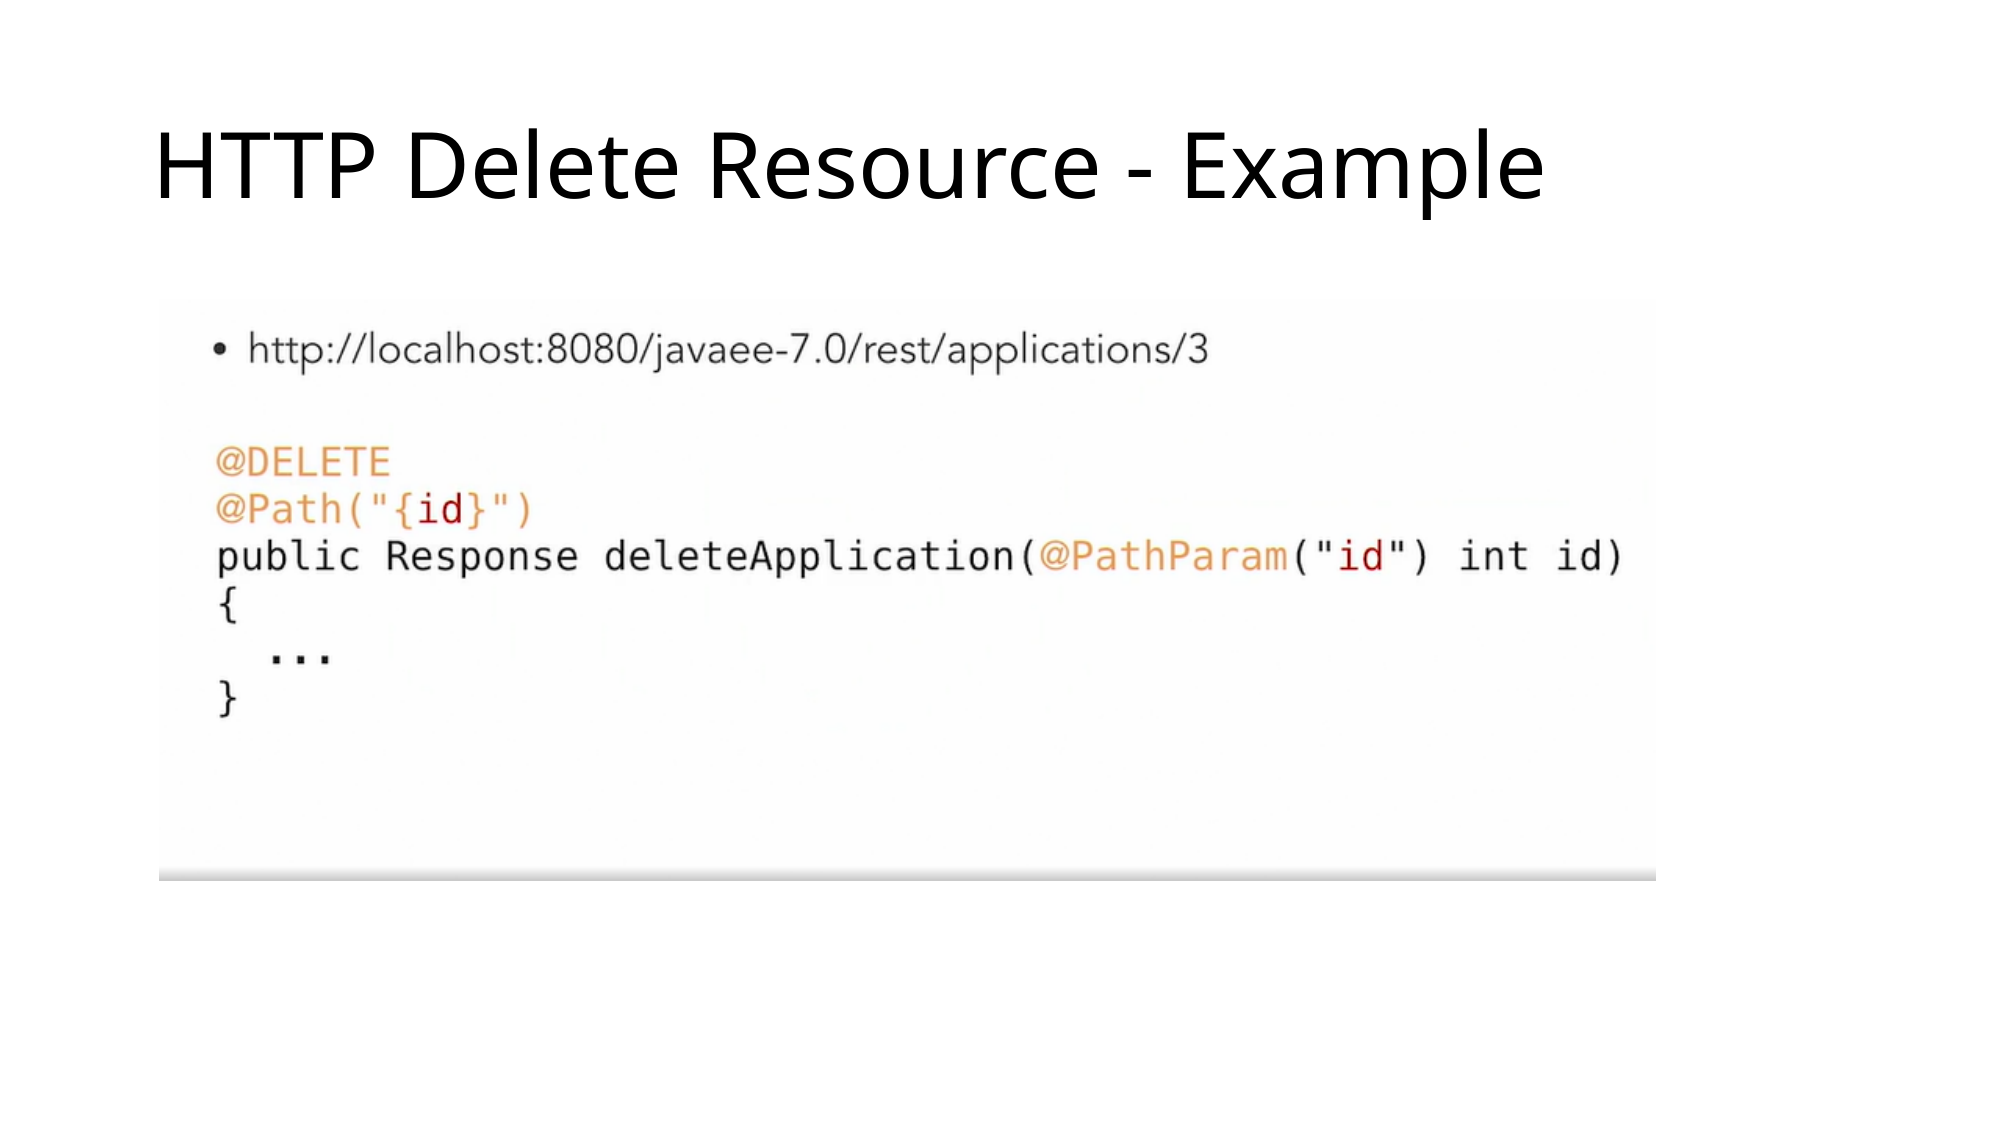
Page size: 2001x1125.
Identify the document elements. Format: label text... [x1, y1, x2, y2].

title HTTP Delete Resource - Example [137, 59, 1863, 278]
picture [159, 299, 1656, 881]
